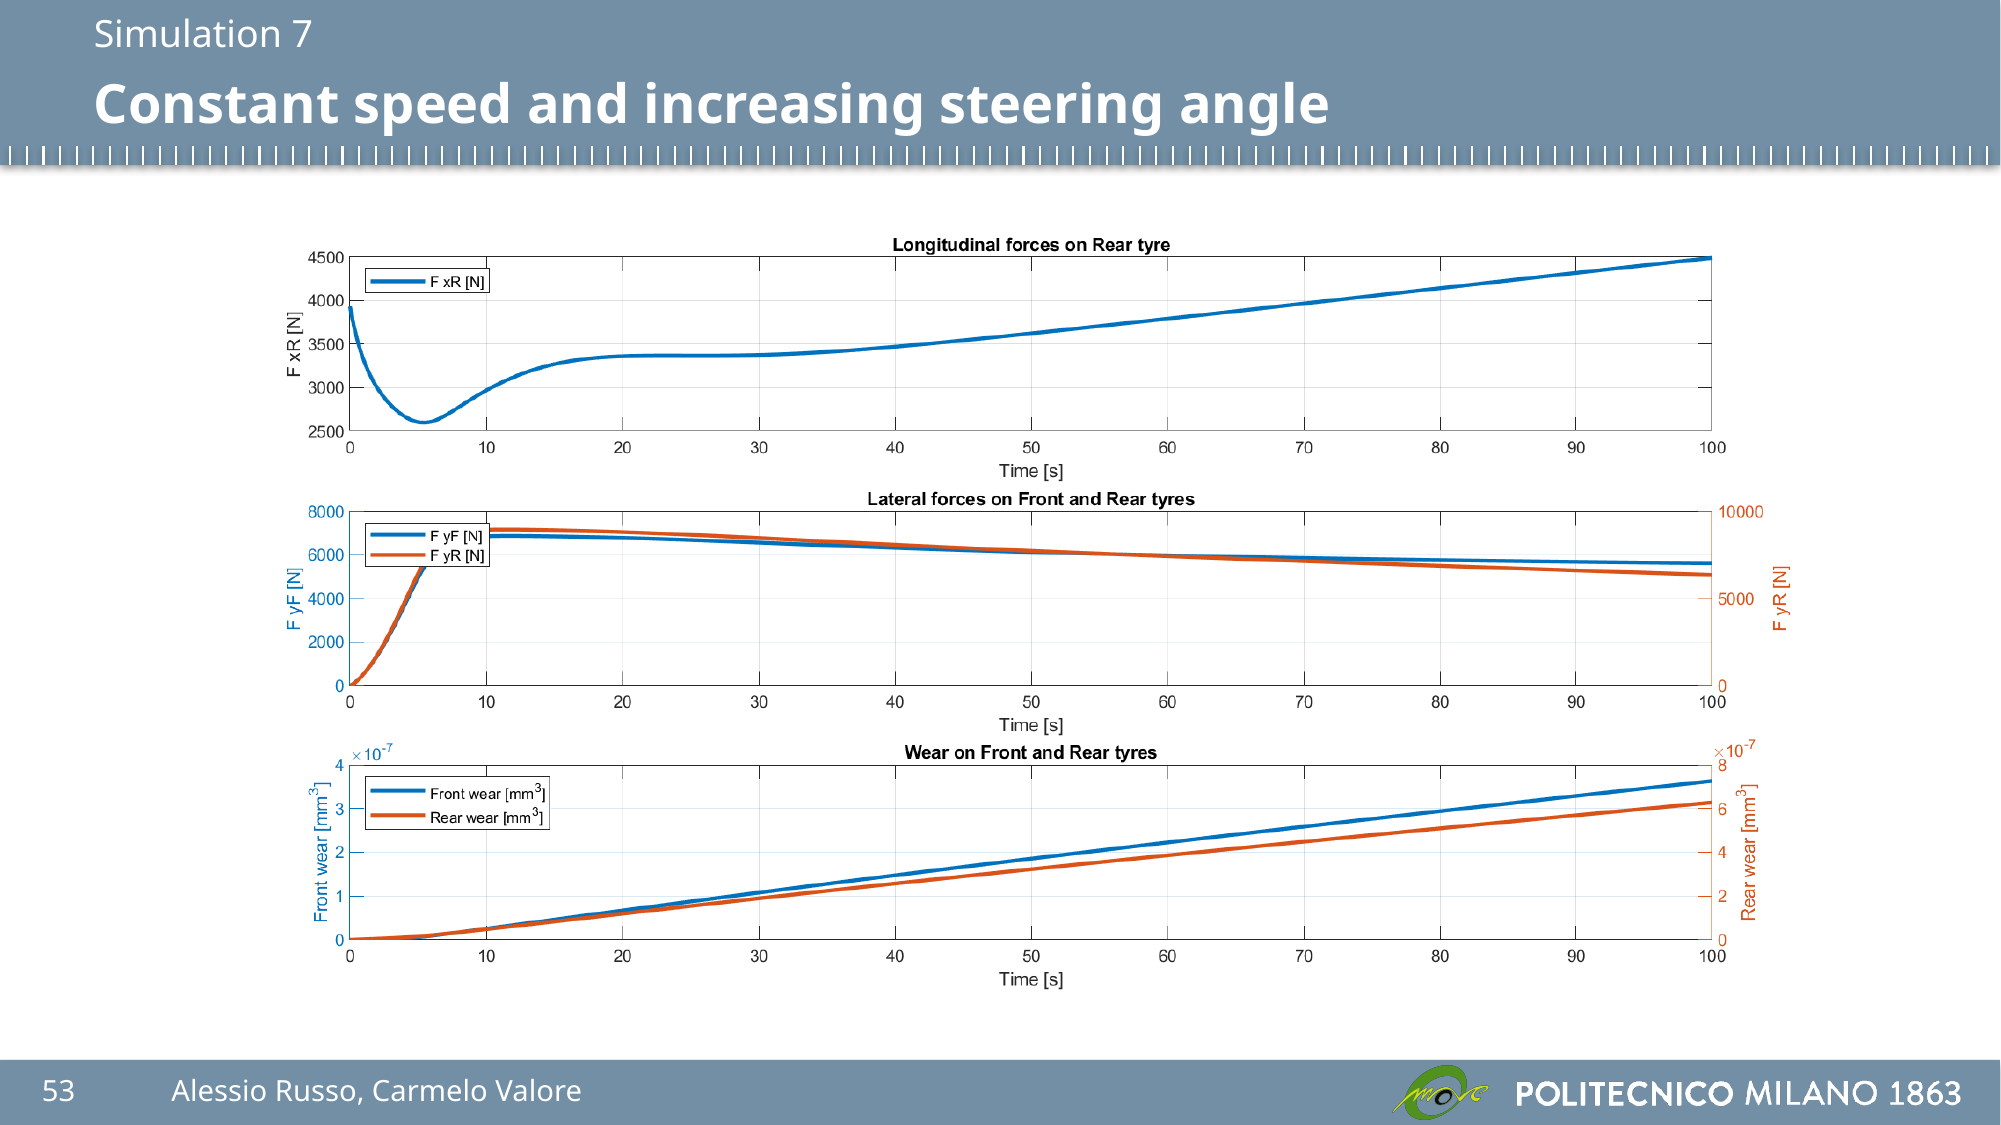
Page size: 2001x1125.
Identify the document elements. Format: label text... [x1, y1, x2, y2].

title Constant speed and increasing steering angle [78, 63, 1922, 141]
footer Alessio Russo, Carmelo Valore [156, 1062, 1007, 1123]
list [121, 189, 1879, 1037]
list Simulation 7 [78, 8, 1922, 56]
slide_number 53 [7, 1062, 110, 1123]
picture [1392, 1065, 1489, 1120]
picture [1510, 1068, 1967, 1117]
